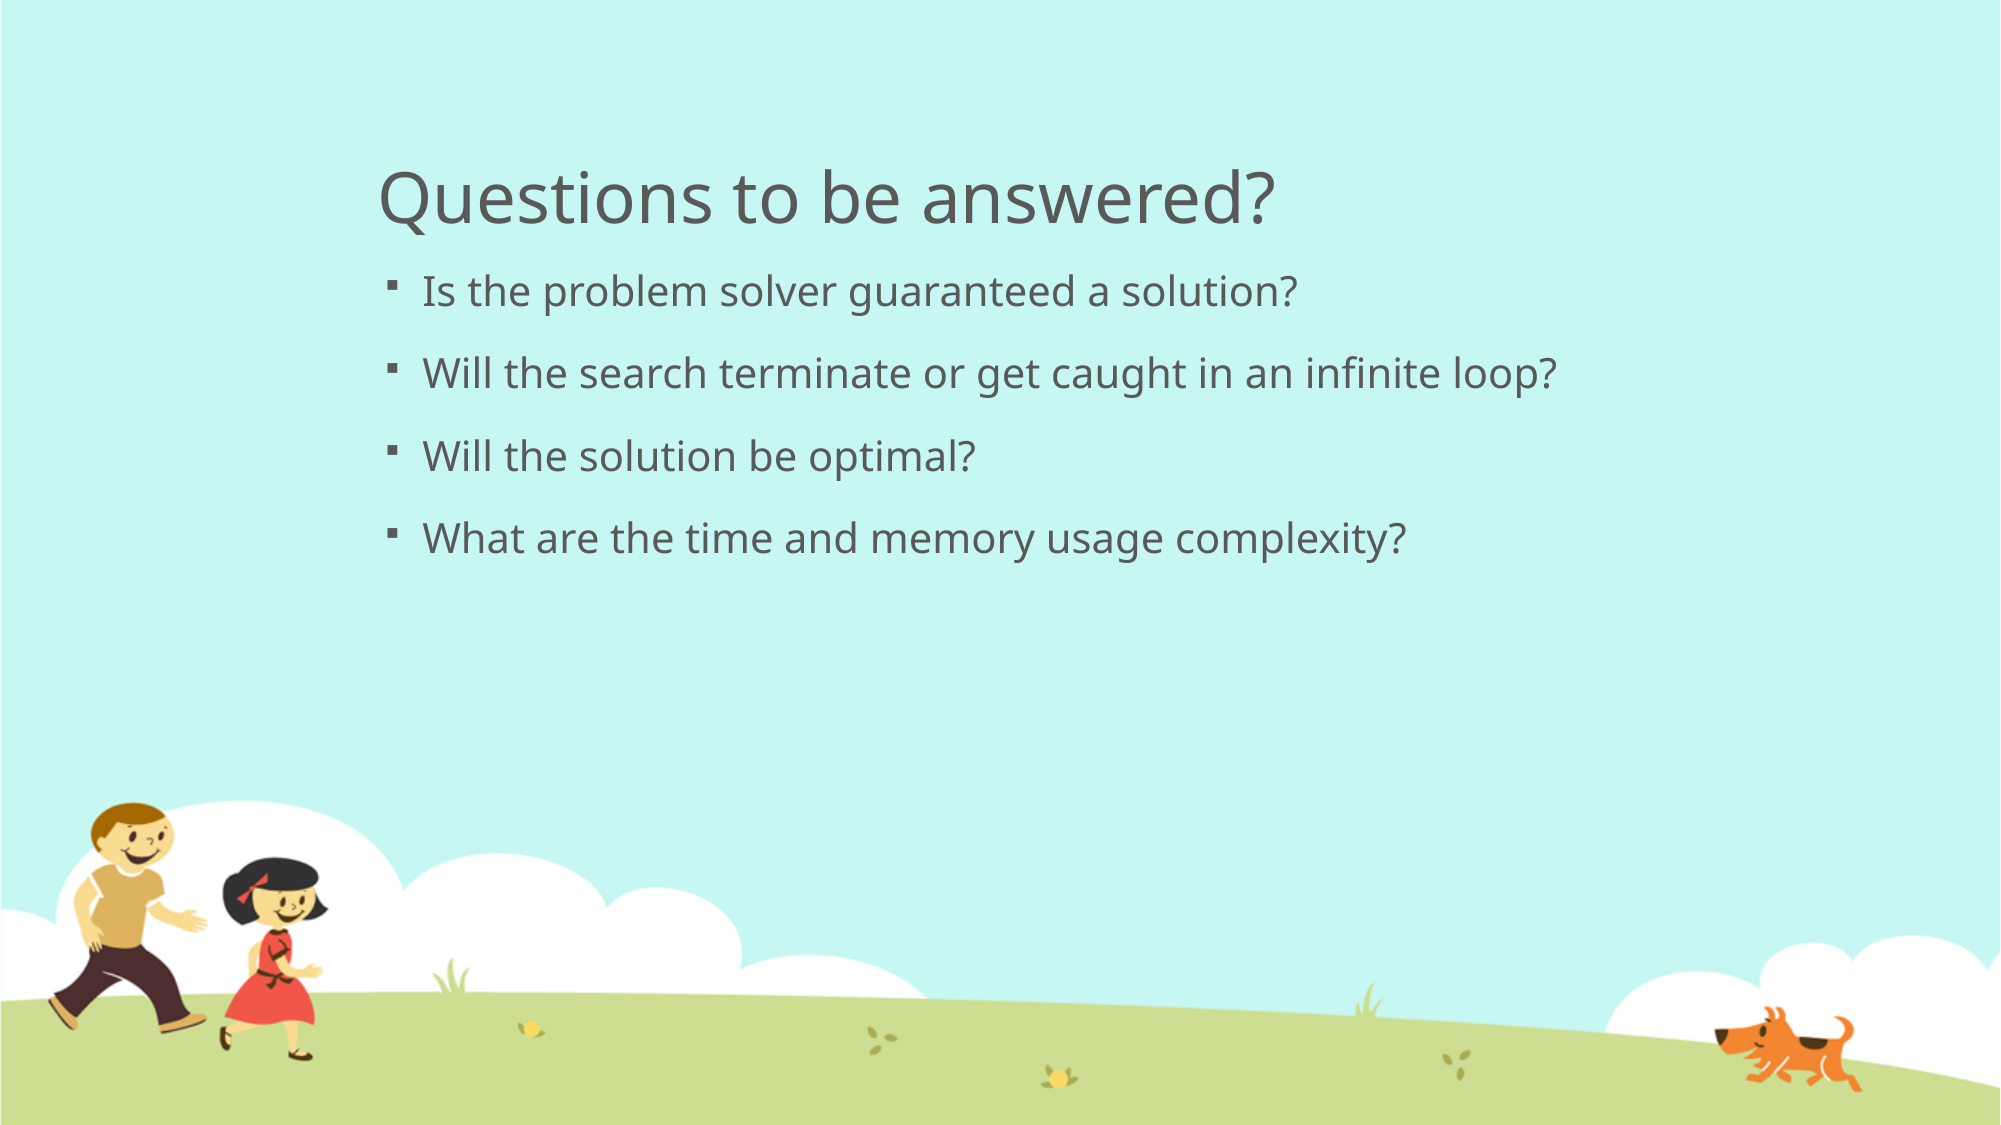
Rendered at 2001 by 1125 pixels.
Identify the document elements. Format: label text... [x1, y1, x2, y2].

title Questions to be answered? [362, 50, 1900, 247]
list Is the problem solver guaranteed a solution? Will the search terminate or get caught in an infinite loop? Will the solution be optimal? What are the time and memory usage complexity? [362, 262, 1605, 938]
picture [0, 0, 2001, 1125]
